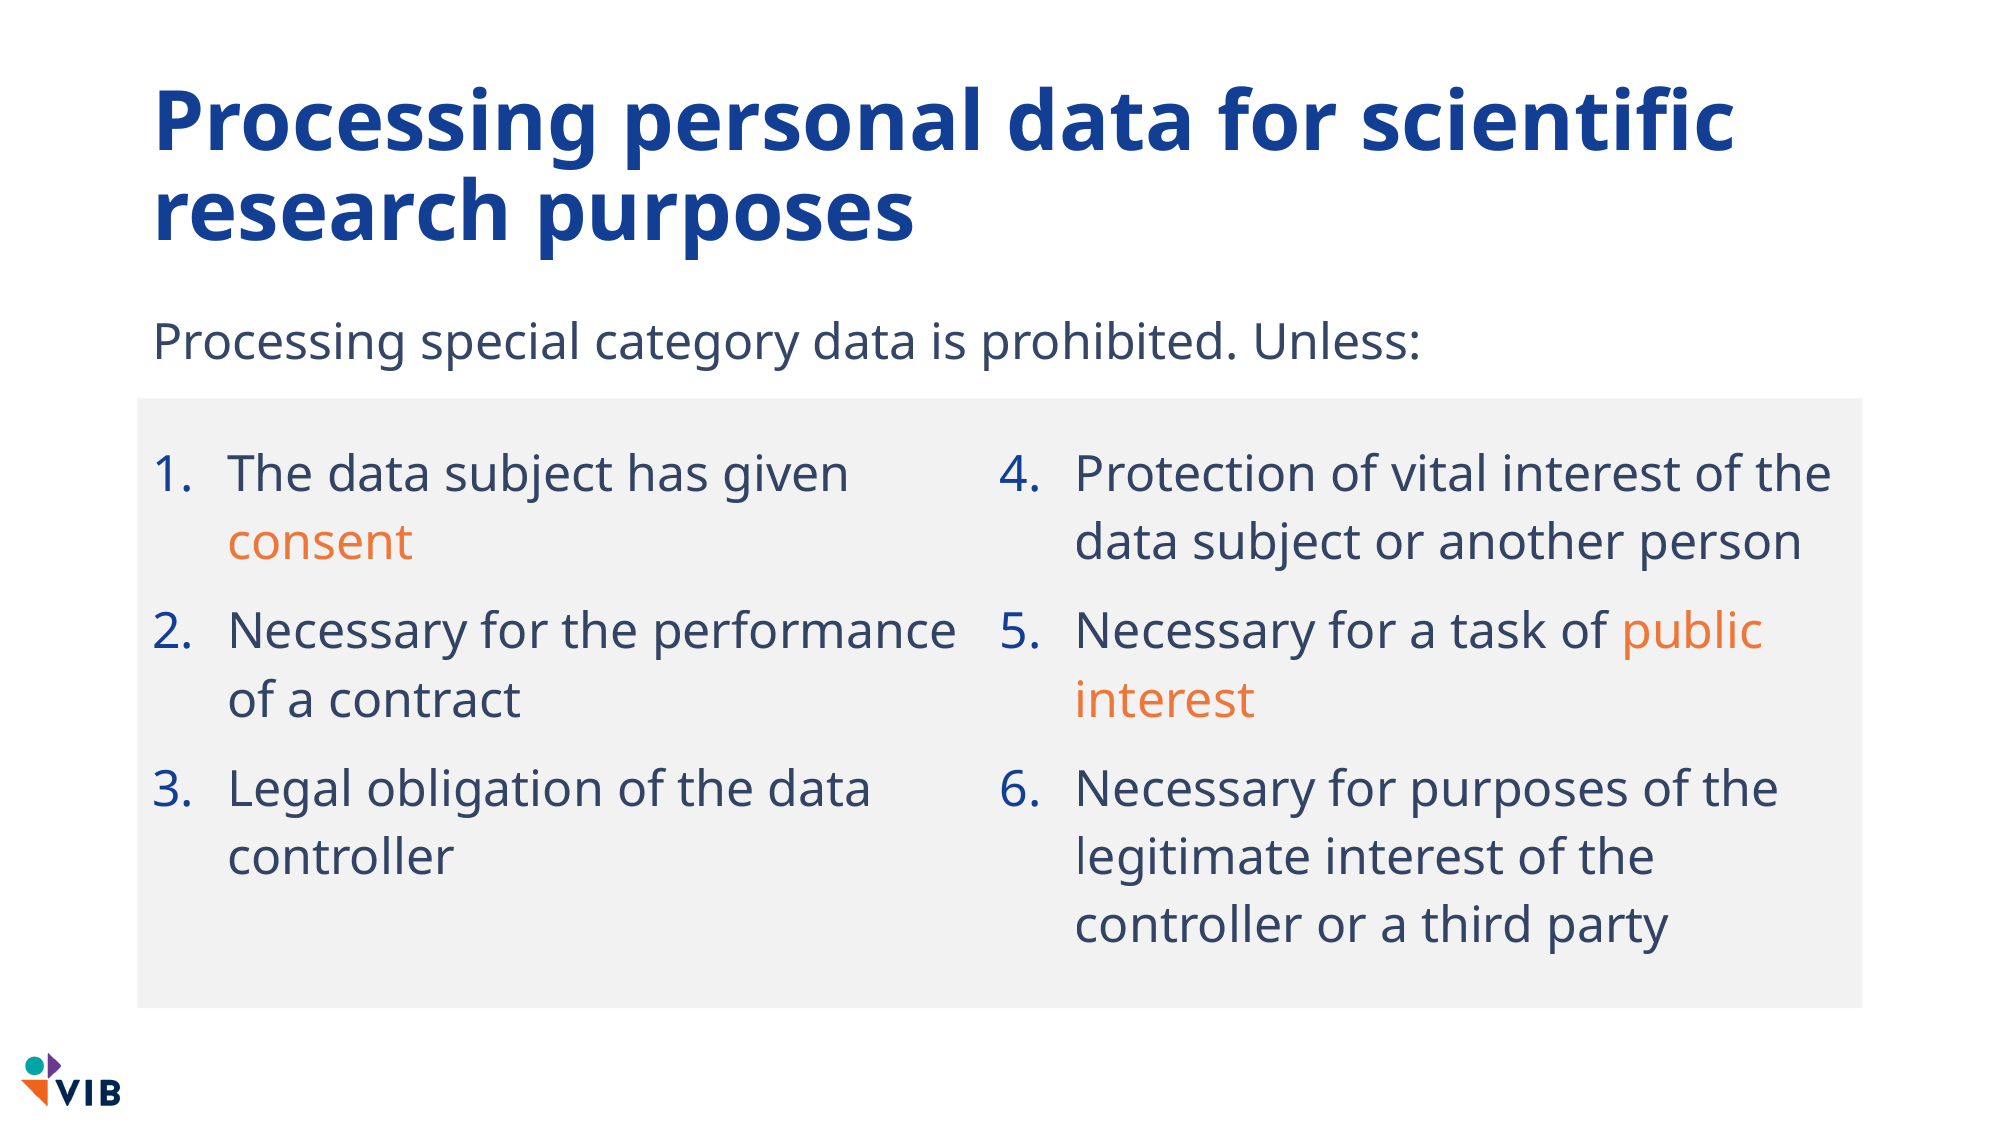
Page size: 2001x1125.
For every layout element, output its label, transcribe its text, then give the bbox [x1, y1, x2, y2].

list Processing special category data is prohibited. Unless: [137, 294, 1863, 398]
text_box The data subject has given consent Necessary for the performance of a contract Legal obligation of the data controller Protection of vital interest of the data subject or another person Necessary for a task of public interest Necessary for purposes of the legitimate interest of the controller or a third party [137, 398, 1863, 1009]
picture [21, 1053, 120, 1106]
title Processing personal data for scientific research purposes [137, 59, 1863, 278]
